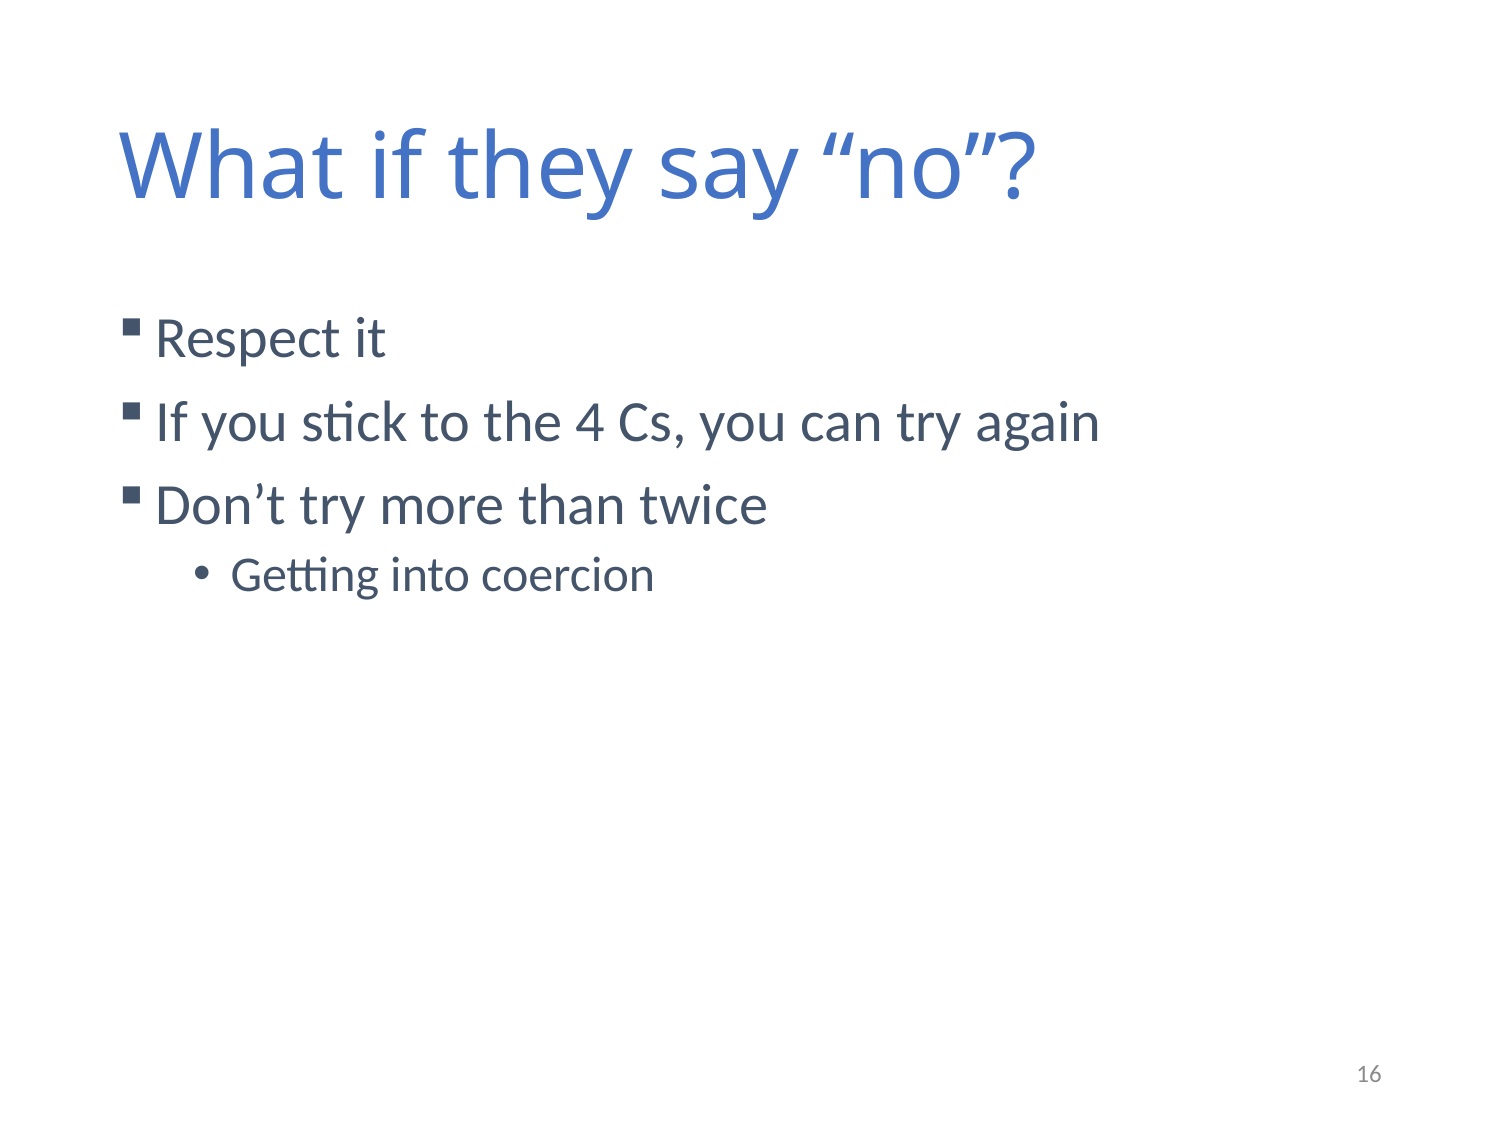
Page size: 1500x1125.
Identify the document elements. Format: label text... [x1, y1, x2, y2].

list Respect it If you stick to the 4 Cs, you can try again Don’t try more than twice Getting into coercion [103, 299, 1397, 1014]
title What if they say “no”? [103, 59, 1397, 278]
slide_number 16 [1059, 1042, 1397, 1103]
